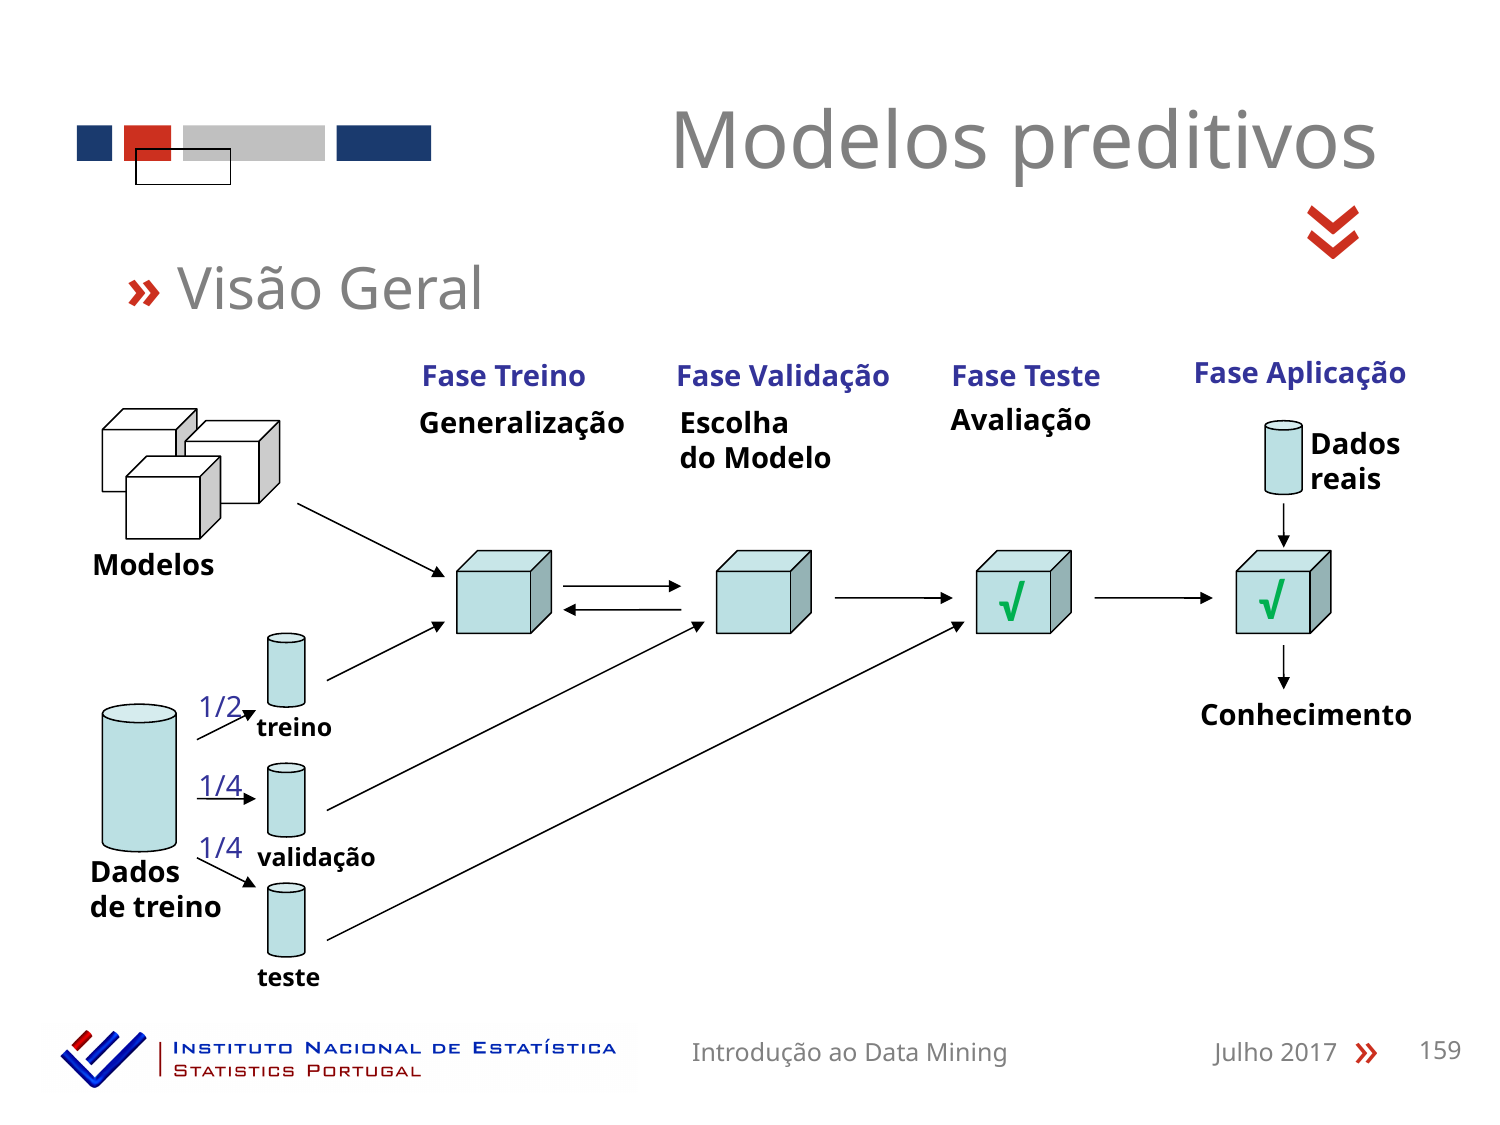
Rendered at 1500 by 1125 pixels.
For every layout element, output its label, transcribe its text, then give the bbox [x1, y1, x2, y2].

text_box [1265, 420, 1295, 495]
text_box teste [242, 954, 336, 999]
text_box [185, 420, 280, 504]
text_box [267, 763, 305, 837]
text_box Escolha do Modelo [664, 400, 847, 482]
text_box 1/4 [183, 760, 258, 810]
text_box « [1234, 196, 1400, 280]
text_box Modelos preditivos [454, 66, 1394, 207]
text_box 1/2 [183, 680, 258, 731]
text_box [225, 872, 257, 888]
text_box Fase Aplicação [1178, 346, 1422, 397]
text_box Dados reais [1295, 417, 1416, 503]
text_box [102, 704, 177, 852]
text_box Fase Validação [661, 349, 906, 400]
text_box » Visão Geral [111, 243, 1376, 329]
text_box [456, 550, 552, 634]
text_box Conhecimento [1185, 689, 1428, 739]
text_box [267, 883, 305, 957]
slide_number Julho 2017 [1081, 1009, 1353, 1093]
text_box validação [242, 834, 391, 879]
text_box √ [1243, 562, 1299, 638]
text_box Generalização [404, 397, 640, 447]
text_box [267, 633, 305, 708]
text_box Modelos [77, 538, 230, 589]
text_box [563, 603, 682, 617]
text_box Dados de treino [75, 845, 237, 931]
text_box [326, 621, 705, 811]
text_box 1/4 [183, 822, 258, 872]
footer Introdução ao Data Mining [620, 1009, 1081, 1093]
text_box [1246, 550, 1331, 634]
text_box [1094, 591, 1213, 605]
text_box Avaliação [935, 393, 1107, 444]
text_box [563, 579, 682, 593]
text_box √ [983, 564, 1039, 639]
text_box [126, 456, 221, 539]
slide_number 159 [1358, 1009, 1477, 1093]
text_box [984, 550, 1072, 634]
text_box [834, 591, 953, 605]
text_box [326, 621, 965, 941]
picture [41, 1023, 620, 1093]
text_box [716, 550, 812, 634]
text_box [976, 565, 983, 634]
text_box Fase Teste [936, 349, 1117, 400]
text_box [297, 503, 445, 578]
text_box treino [241, 704, 348, 749]
text_box [326, 621, 445, 681]
text_box [1277, 503, 1290, 548]
text_box « [1316, 1023, 1394, 1099]
text_box [1236, 565, 1243, 634]
text_box [102, 408, 197, 492]
text_box Fase Treino [406, 349, 602, 397]
text_box [1277, 645, 1290, 689]
